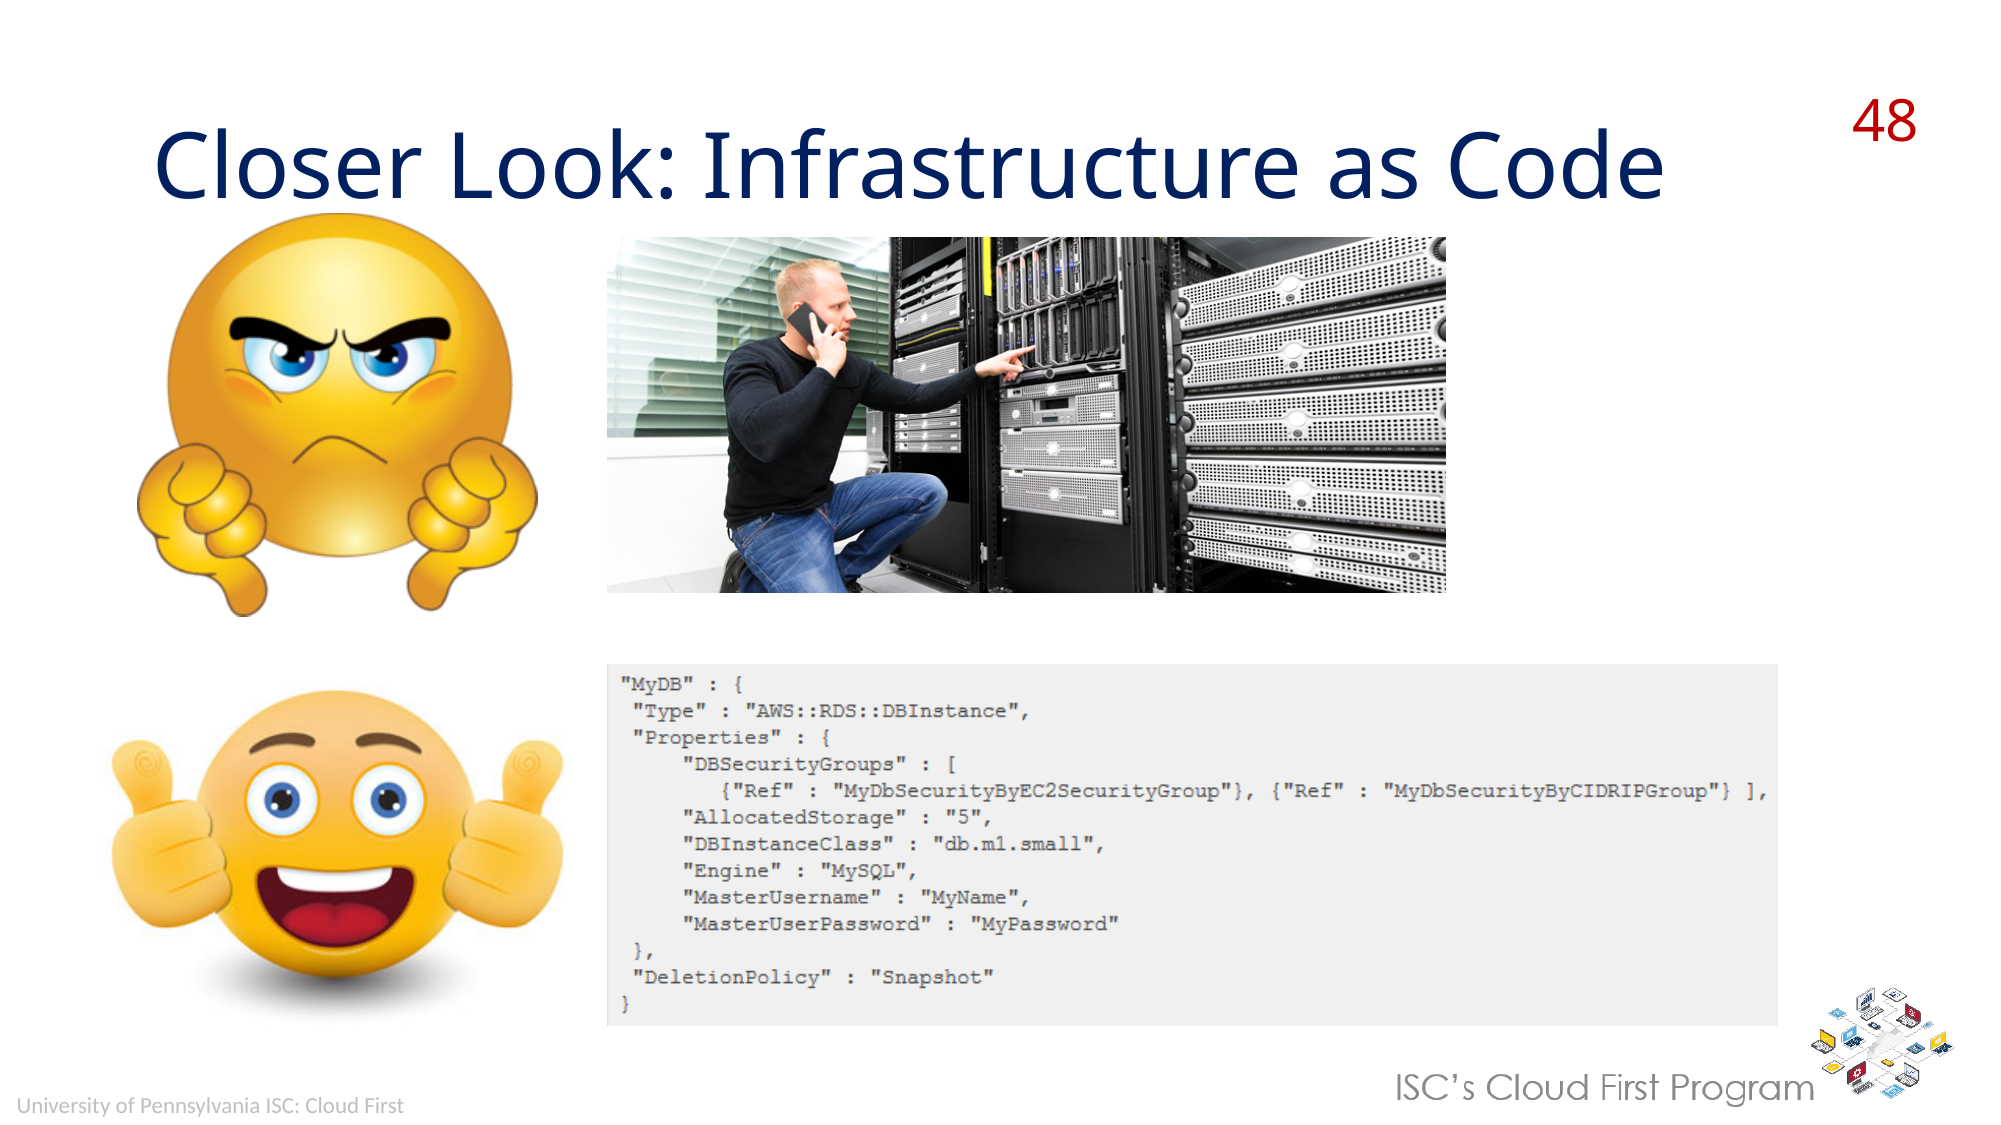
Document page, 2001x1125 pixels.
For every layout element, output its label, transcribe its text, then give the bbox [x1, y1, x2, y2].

picture [607, 237, 1446, 593]
picture [137, 213, 538, 617]
picture [103, 661, 572, 1028]
title Closer Look: Infrastructure as Code [137, 59, 1863, 278]
picture [607, 664, 1778, 1026]
picture [1373, 980, 1961, 1125]
